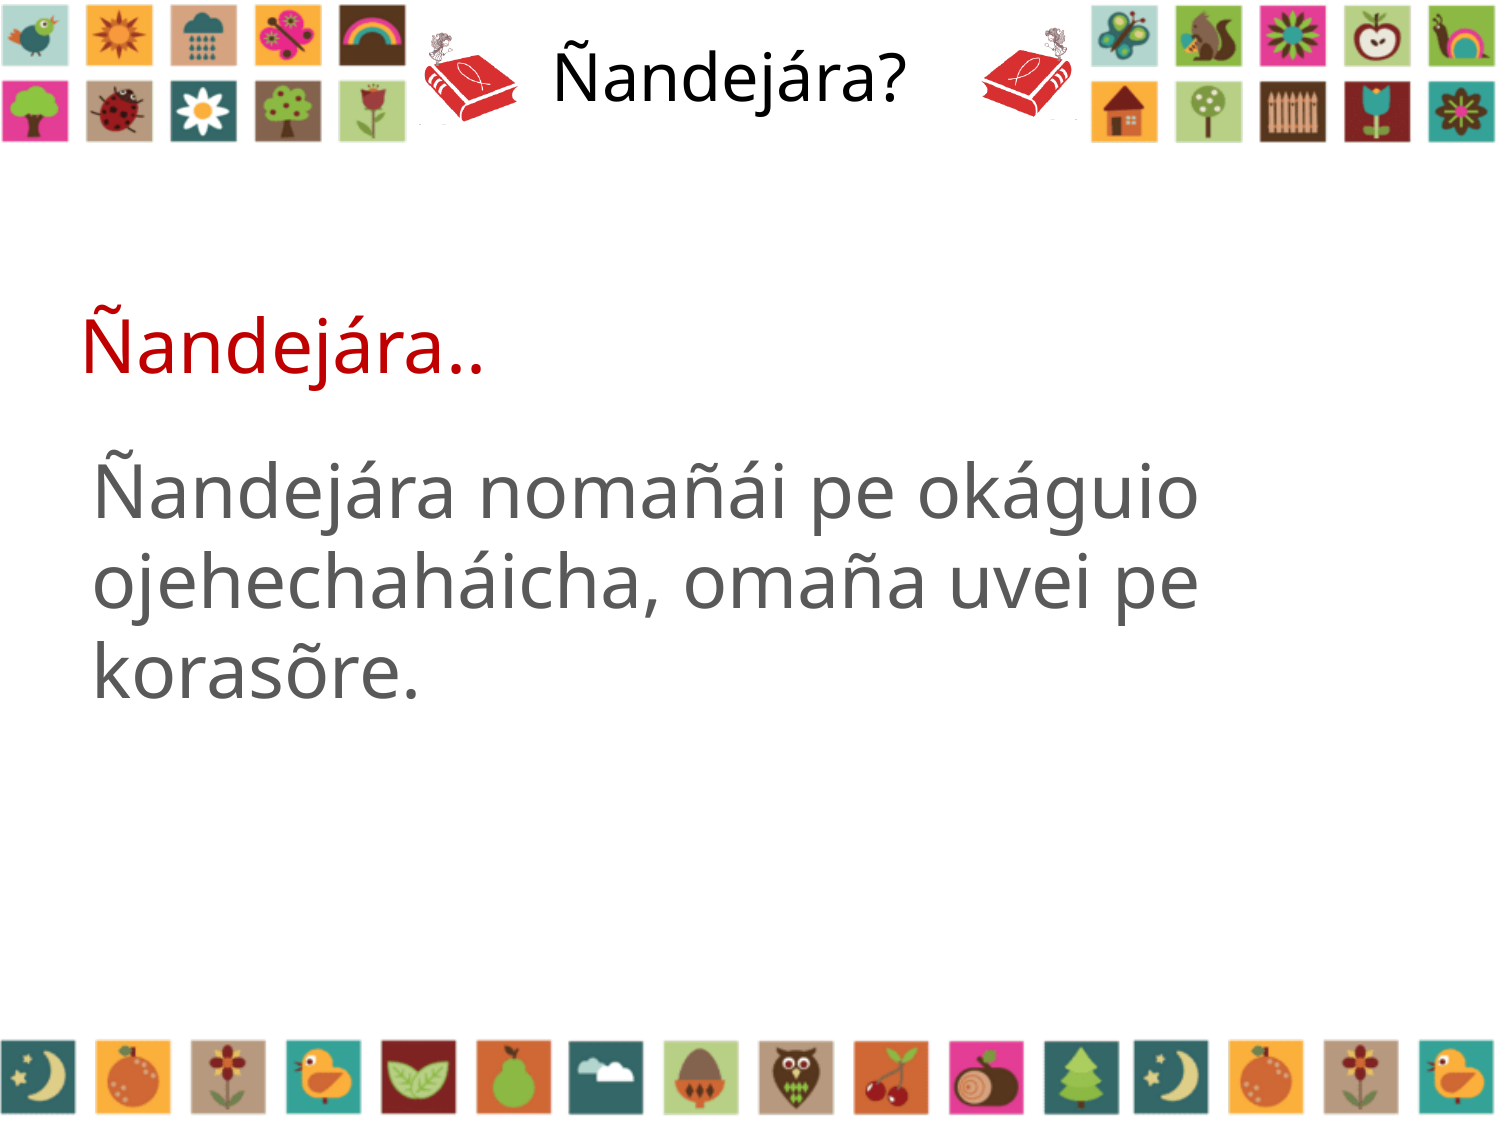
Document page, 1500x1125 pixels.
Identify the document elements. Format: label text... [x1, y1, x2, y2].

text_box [0, 1028, 1500, 1118]
text_box Ñandejára? [553, 27, 946, 123]
picture [0, 3, 550, 150]
text_box Ñandejára nomañái pe okáguio ojehechaháicha, omaña uvei pe korasõre. [76, 436, 1424, 722]
picture [950, 3, 1500, 150]
text_box Ñandejára.. [64, 290, 1412, 396]
